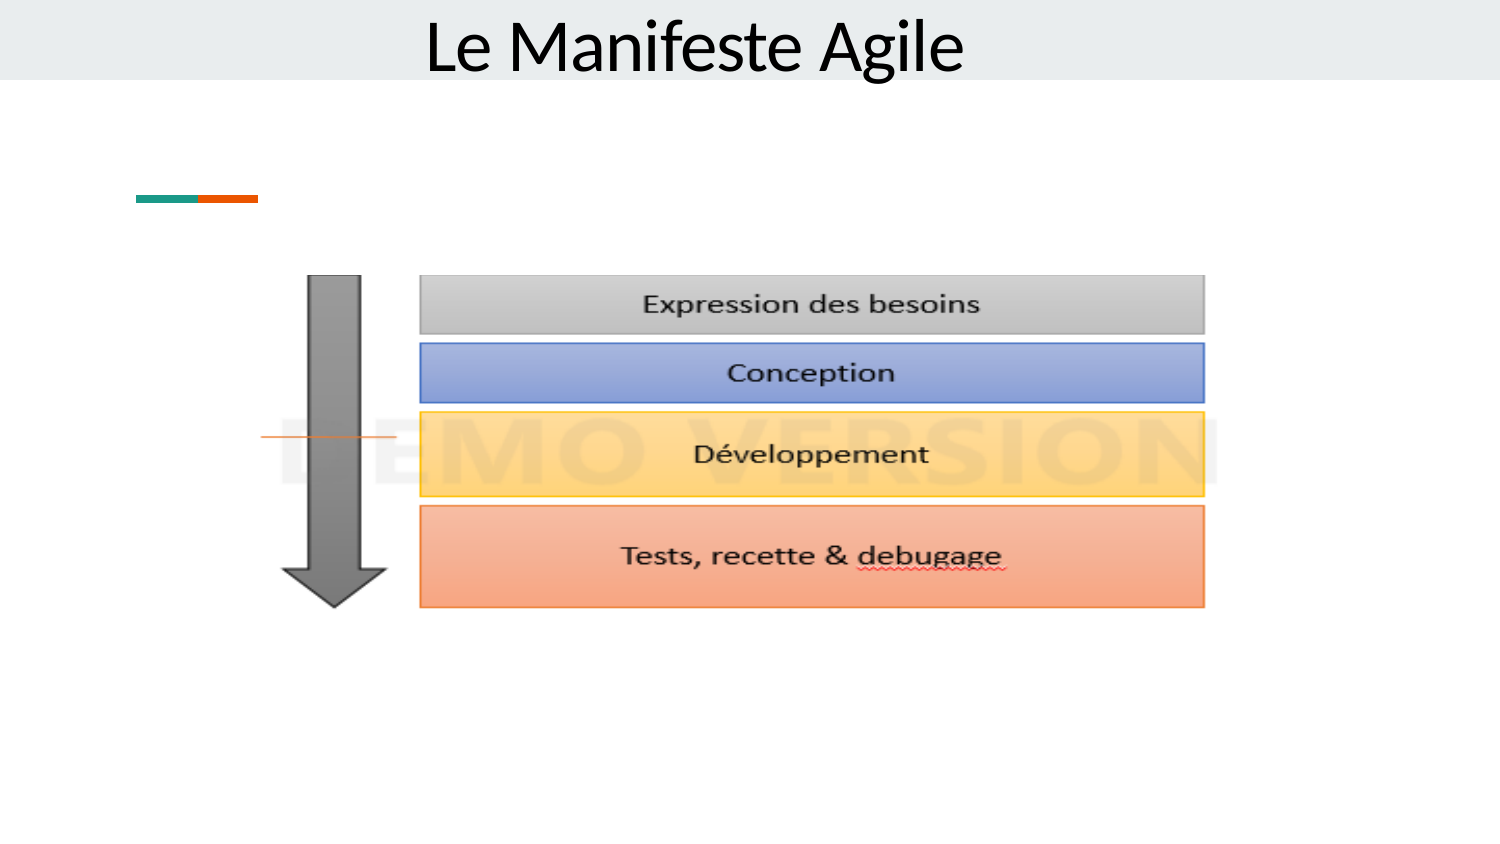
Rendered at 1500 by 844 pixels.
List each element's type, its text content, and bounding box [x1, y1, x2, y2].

text_box [260, 275, 1218, 610]
text_box Le Manifeste Agile [425, 21, 1138, 87]
